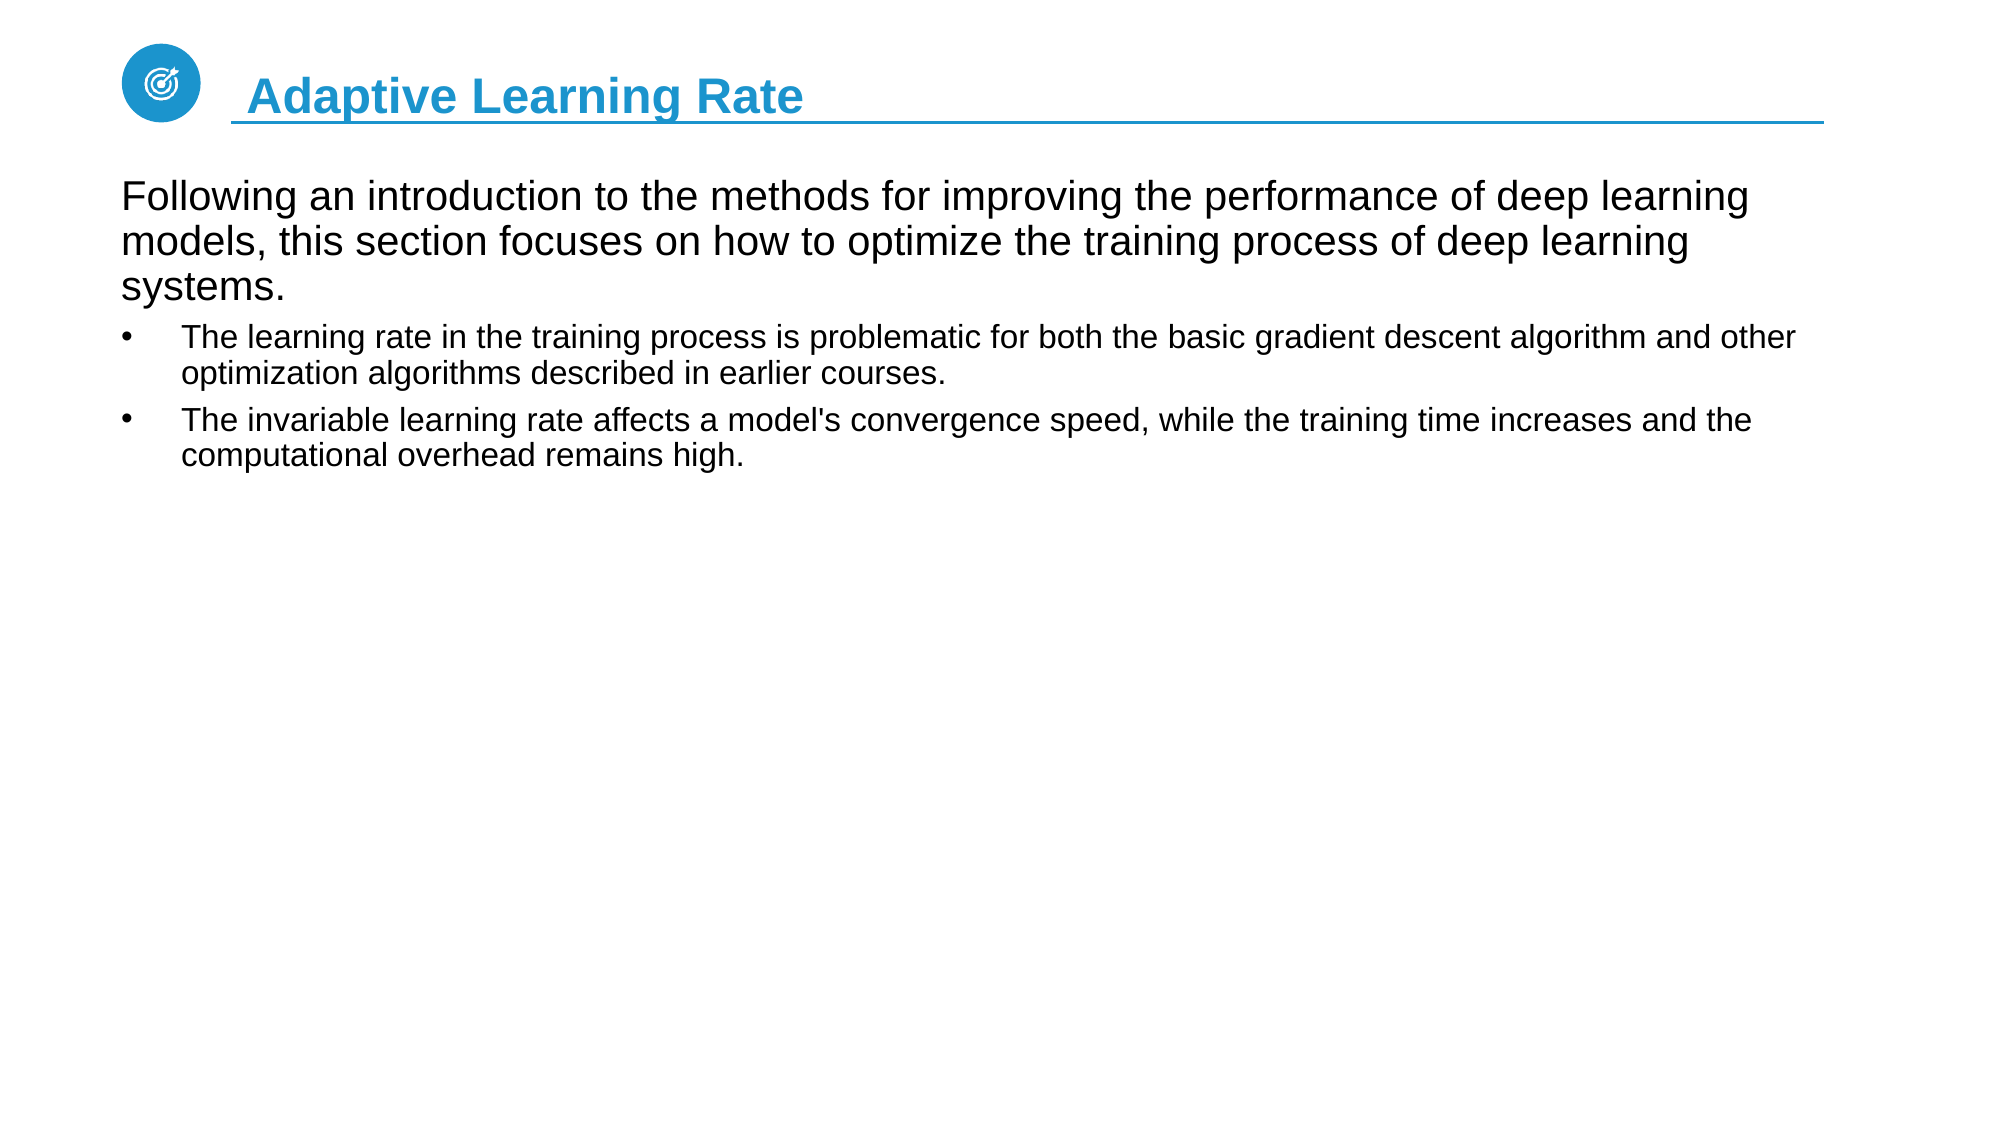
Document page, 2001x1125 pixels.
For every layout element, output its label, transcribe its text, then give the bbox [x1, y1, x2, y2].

title Adaptive Learning Rate [231, 73, 1825, 122]
picture [140, 62, 183, 104]
list Following an introduction to the methods for improving the performance of deep learning models, this section focuses on how to optimize the training process of deep learning systems. The learning rate in the training process is problematic for both the basic gradient descent algorithm and other optimization algorithms described in earlier courses. The invariable learning rate affects a model's convergence speed, while the training time increases and the computational overhead remains high. [106, 167, 1825, 1035]
